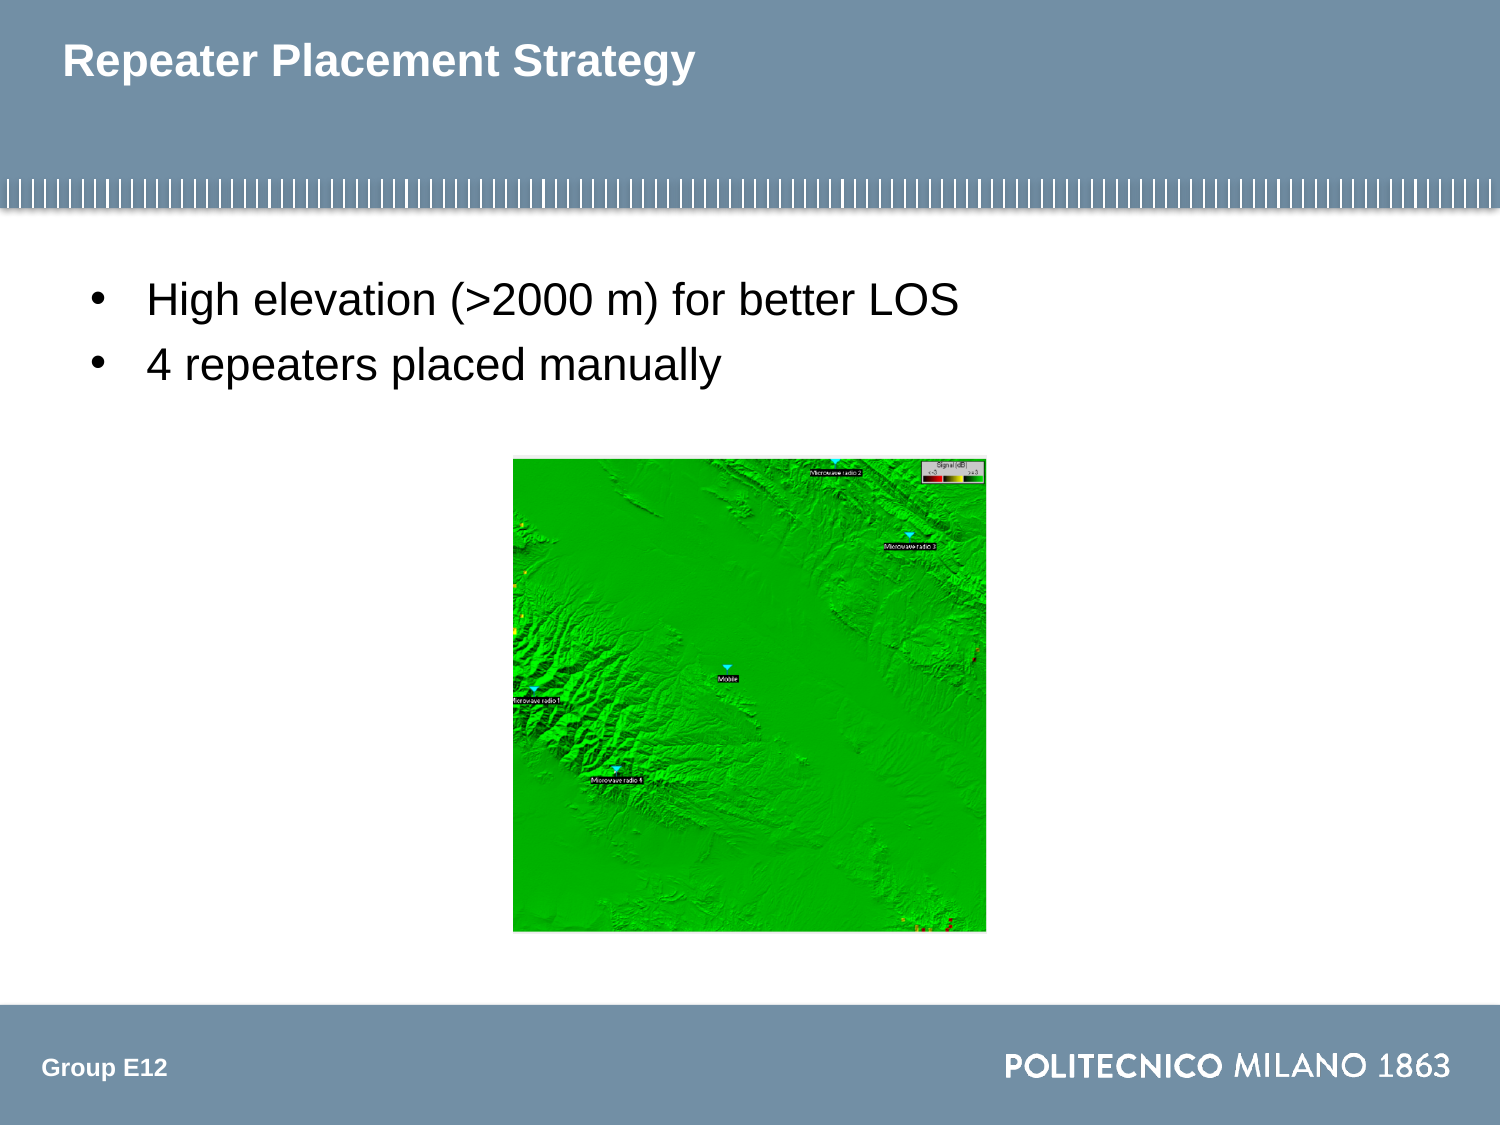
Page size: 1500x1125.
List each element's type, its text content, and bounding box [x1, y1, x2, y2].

list High elevation (>2000 m) for better LOS 4 repeaters placed manually [75, 262, 1441, 1005]
picture [512, 454, 988, 935]
title Repeater Placement Strategy [47, 22, 1455, 161]
picture [999, 1041, 1456, 1089]
